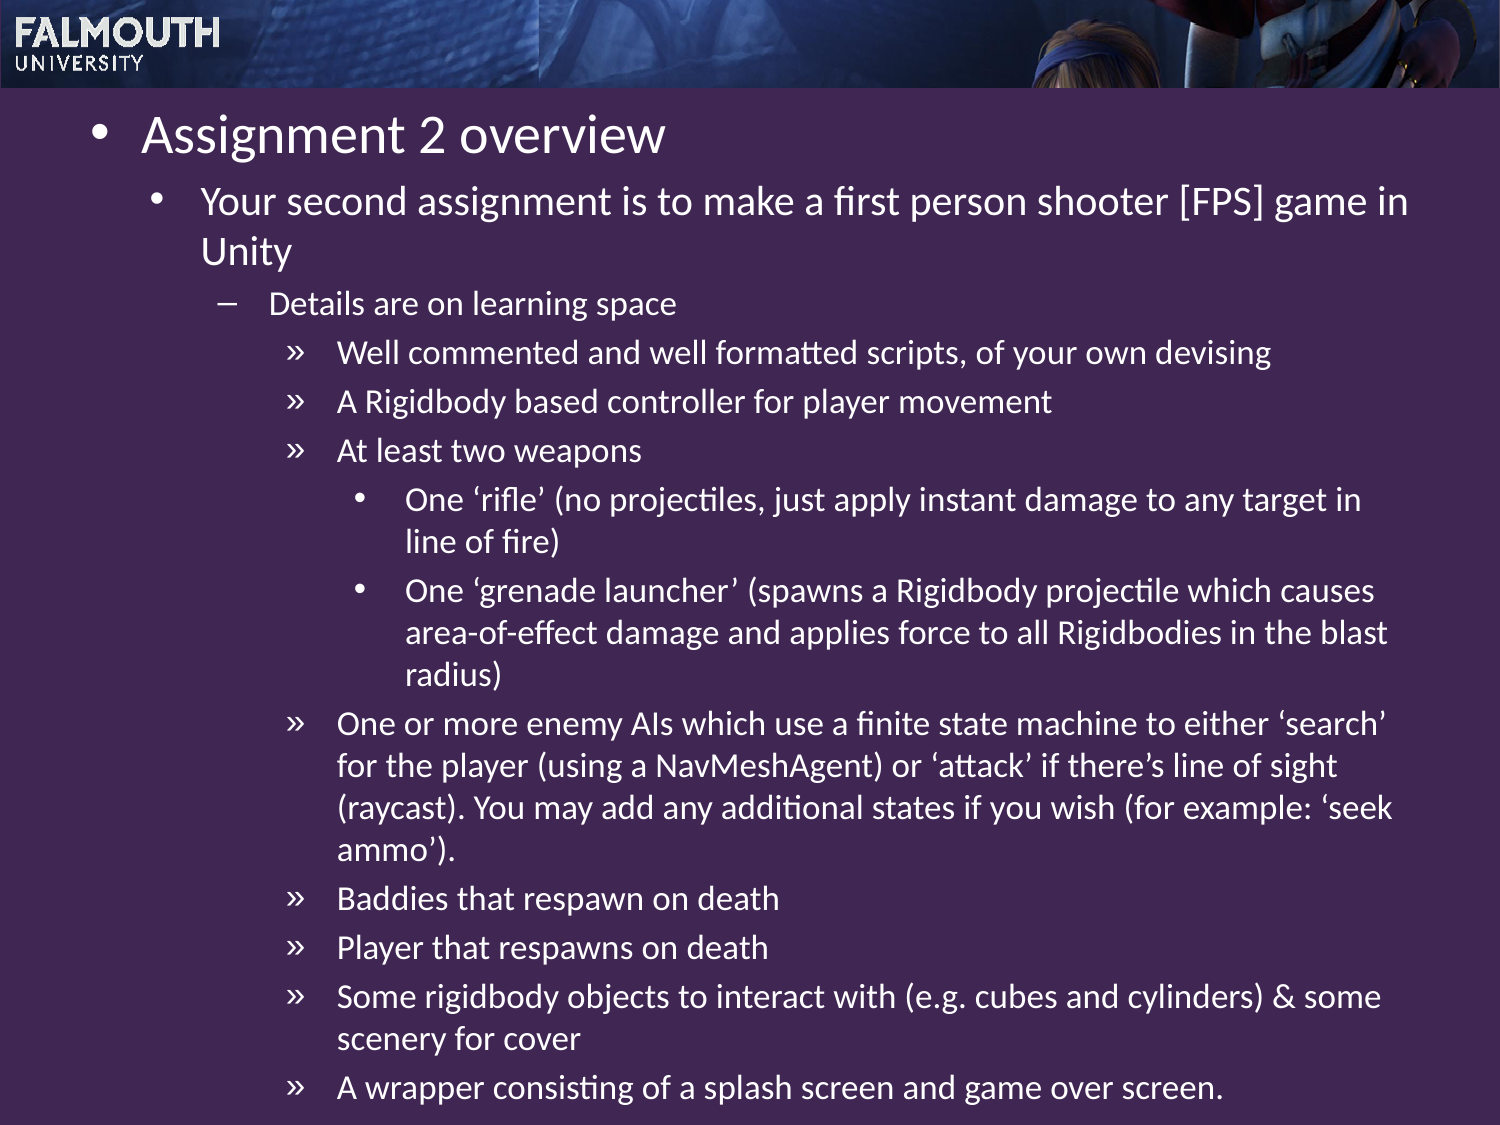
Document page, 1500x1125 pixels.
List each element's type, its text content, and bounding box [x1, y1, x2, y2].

list Assignment 2 overview Your second assignment is to make a first person shooter [FPS] game in Unity Details are on learning space Well commented and well formatted scripts, of your own devising A Rigidbody based controller for player movement At least two weapons One ‘rifle’ (no projectiles, just apply instant damage to any target in line of fire) One ‘grenade launcher’ (spawns a Rigidbody projectile which causes area-of-effect damage and applies force to all Rigidbodies in the blast radius) One or more enemy AIs which use a finite state machine to either ‘search’ for the player (using a NavMeshAgent) or ‘attack’ if there’s line of sight (raycast). You may add any additional states if you wish (for example: ‘seek ammo’). Baddies that respawn on death Player that respawns on death Some rigidbody objects to interact with (e.g. cubes and cylinders) & some scenery for cover A wrapper consisting of a splash screen and game over screen. [75, 90, 1425, 1125]
picture [0, 0, 1500, 90]
